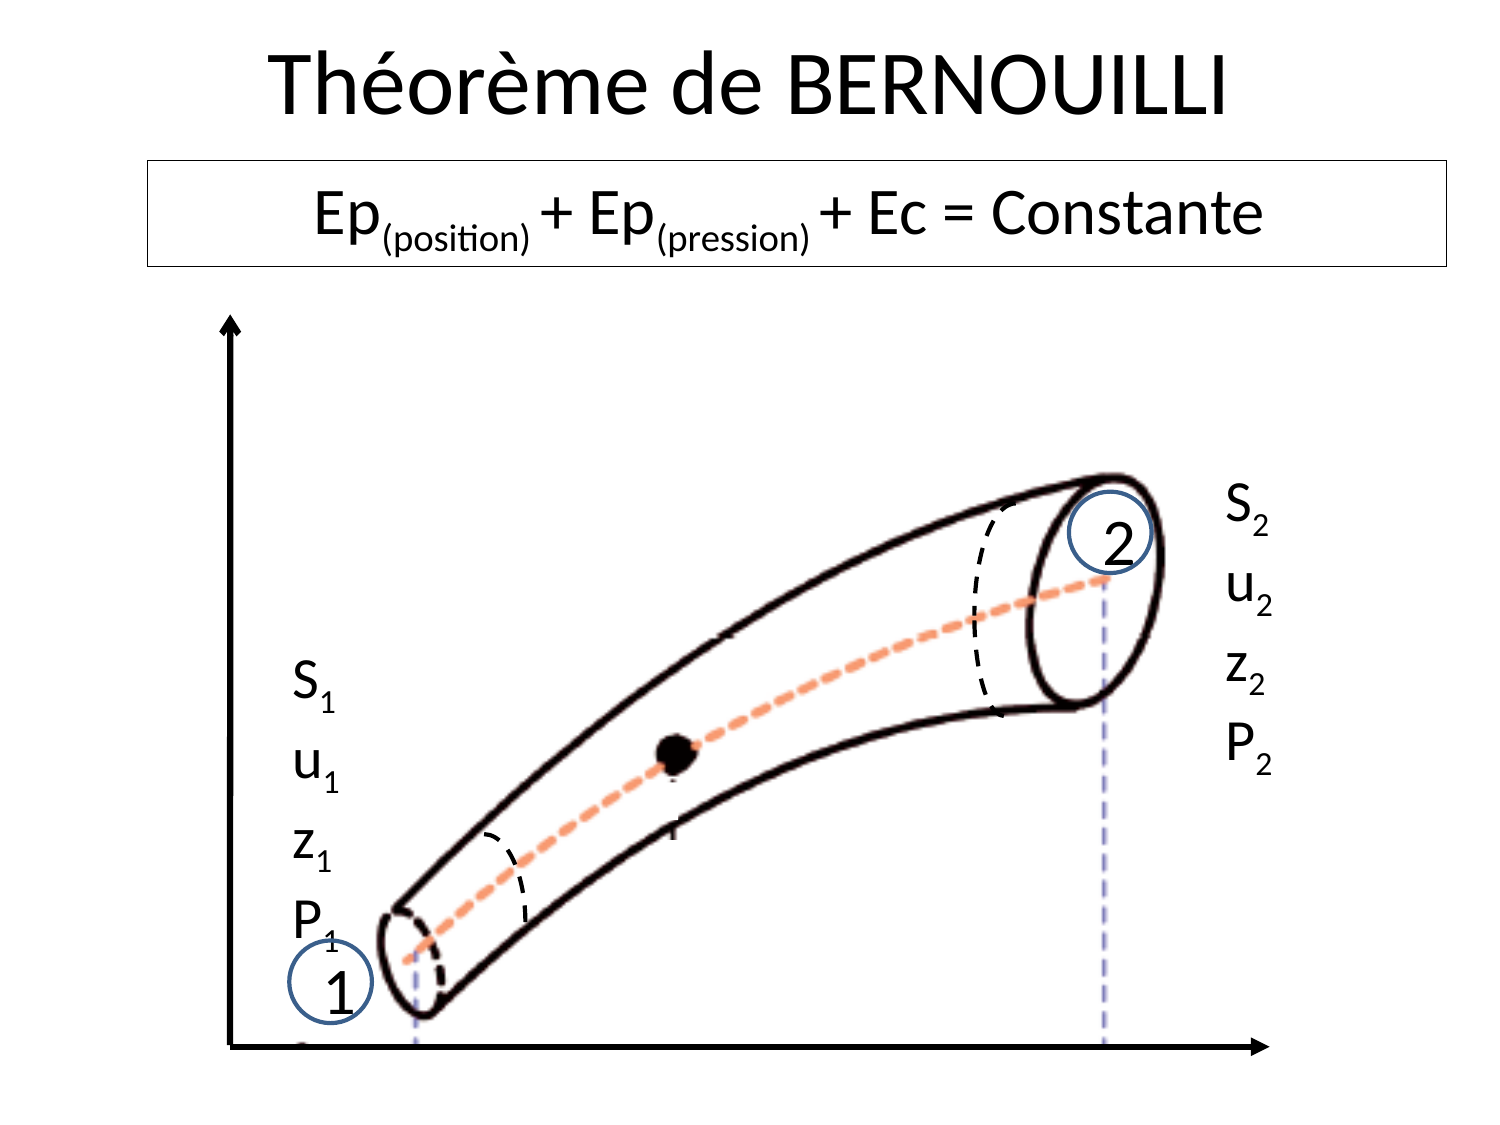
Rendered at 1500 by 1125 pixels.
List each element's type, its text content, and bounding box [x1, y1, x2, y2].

text_box Ep(position) + Ep(pression) + Ec = Constante [147, 160, 1447, 267]
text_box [218, 314, 1318, 1125]
title Théorème de BERNOUILLI [75, 0, 1425, 172]
